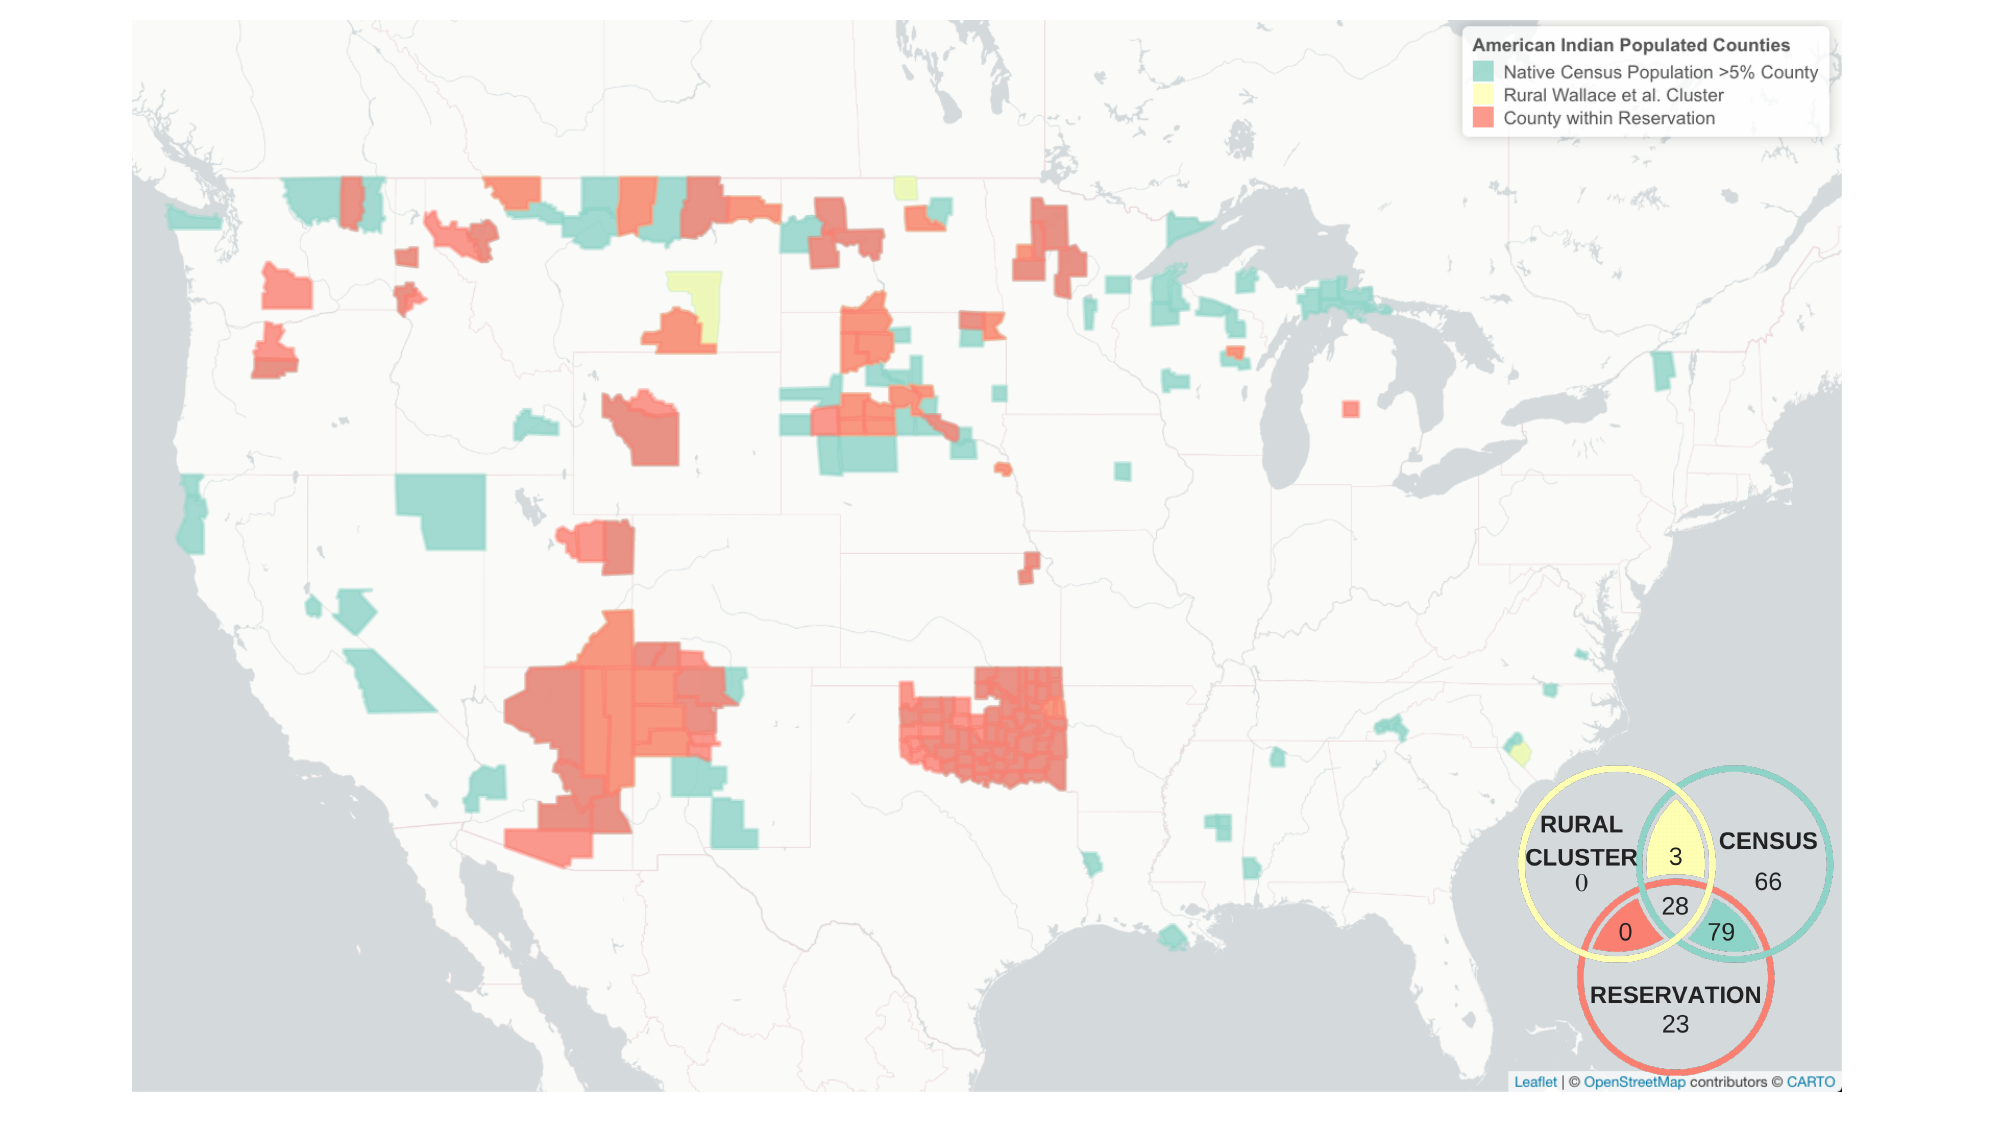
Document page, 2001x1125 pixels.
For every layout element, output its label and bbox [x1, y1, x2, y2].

picture [132, 20, 1904, 1092]
